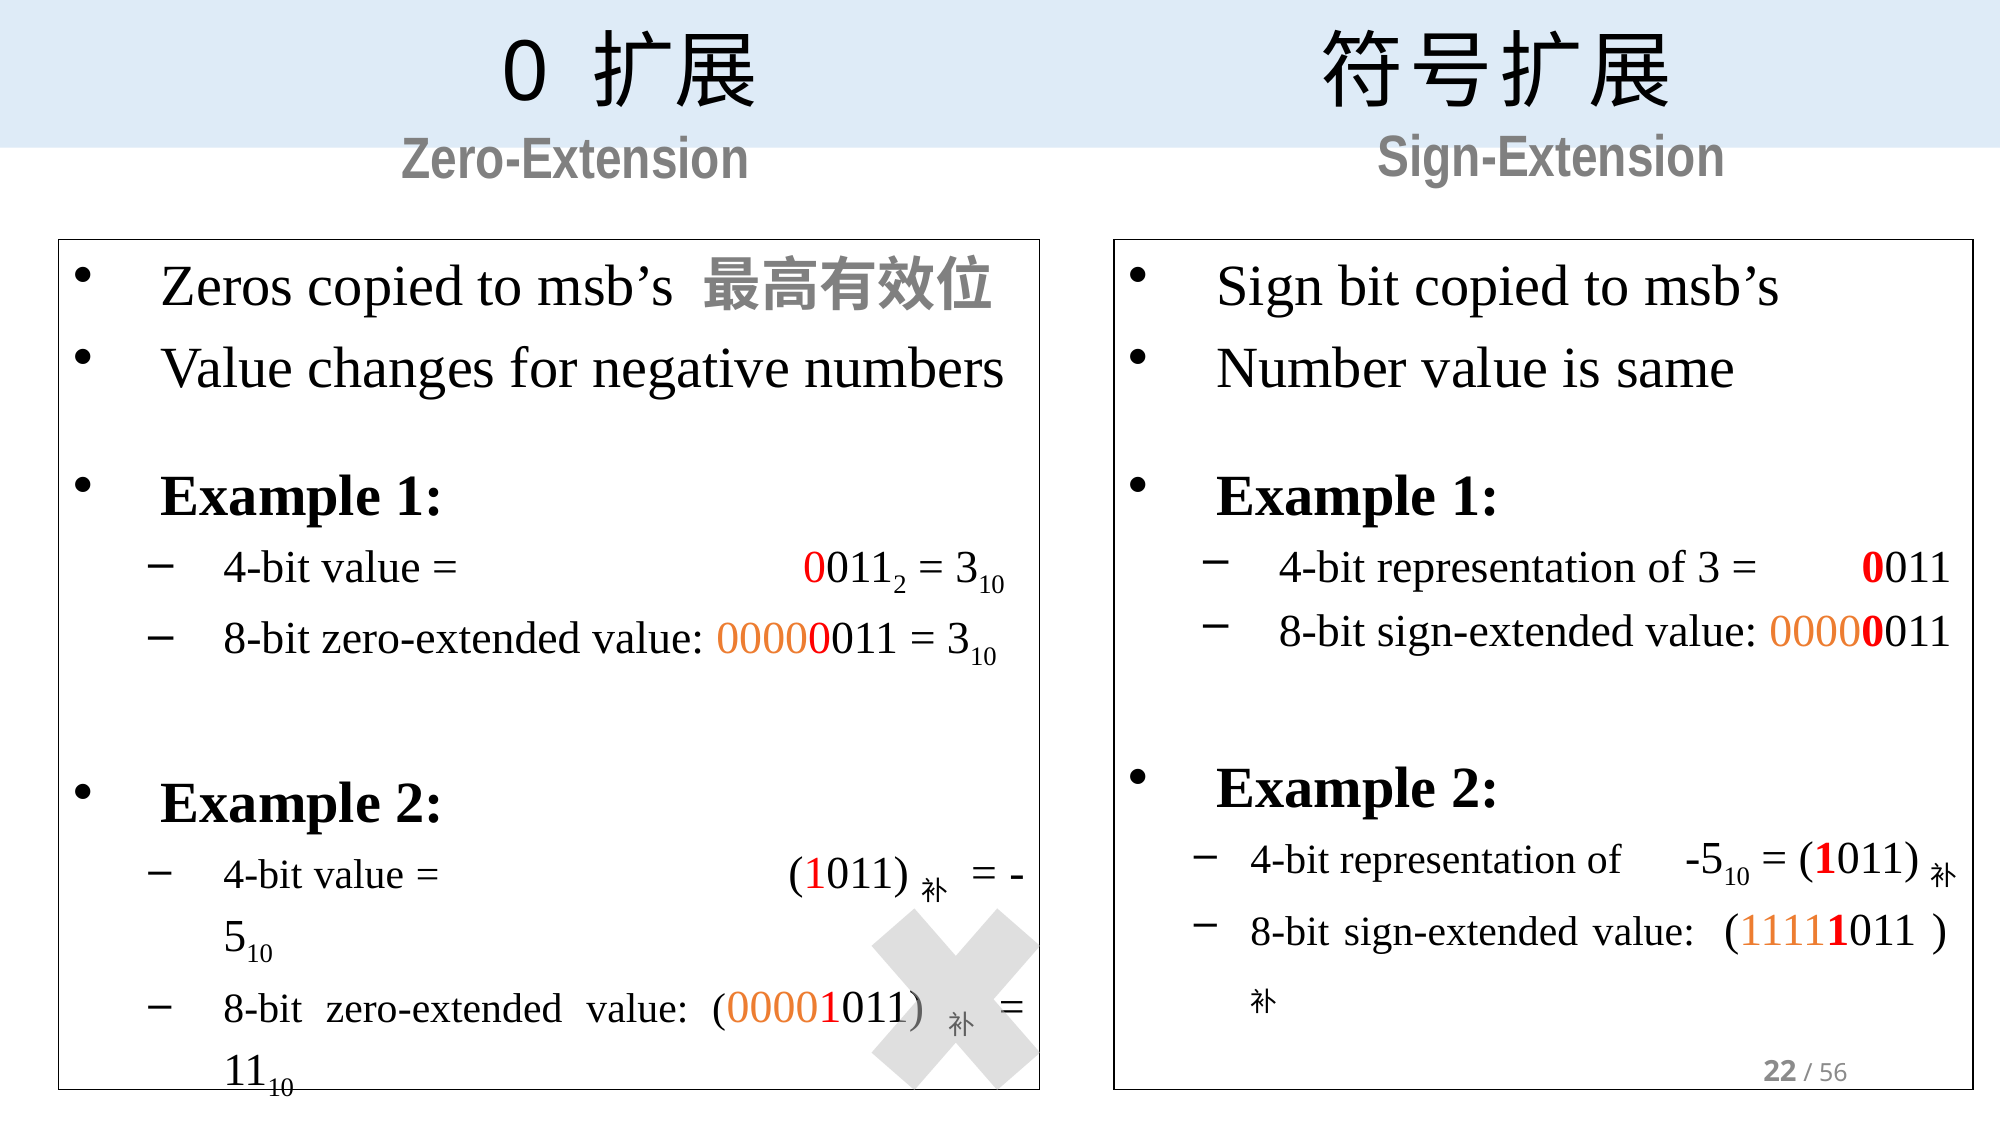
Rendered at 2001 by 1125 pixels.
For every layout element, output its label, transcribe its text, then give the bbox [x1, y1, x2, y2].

text_box Sign-Extension [1348, 111, 1755, 196]
text_box Zero-Extension [368, 112, 784, 198]
title 0 扩展 符号扩展 [0, 0, 2000, 148]
text_box Sign bit copied to msb’s Number value is same Example 1: 4-bit representation of 3 = 0011 8-bit sign-extended value: 00000011 Example 2: 4-bit representation of -510 = (1011)补 8-bit sign-extended value: (11111011 )补 [1114, 239, 1973, 1090]
slide_number 22 / 56 [1412, 1042, 1863, 1103]
text_box [870, 906, 1042, 1092]
text_box Zeros copied to msb’s 最高有效位 Value changes for negative numbers Example 1: 4-bit value = 00112 = 310 8-bit zero-extended value: 00000011 = 310 Example 2: 4-bit value = (1011)补 = -510 8-bit zero-extended value: (00001011)补= 1110 [58, 239, 1040, 1090]
